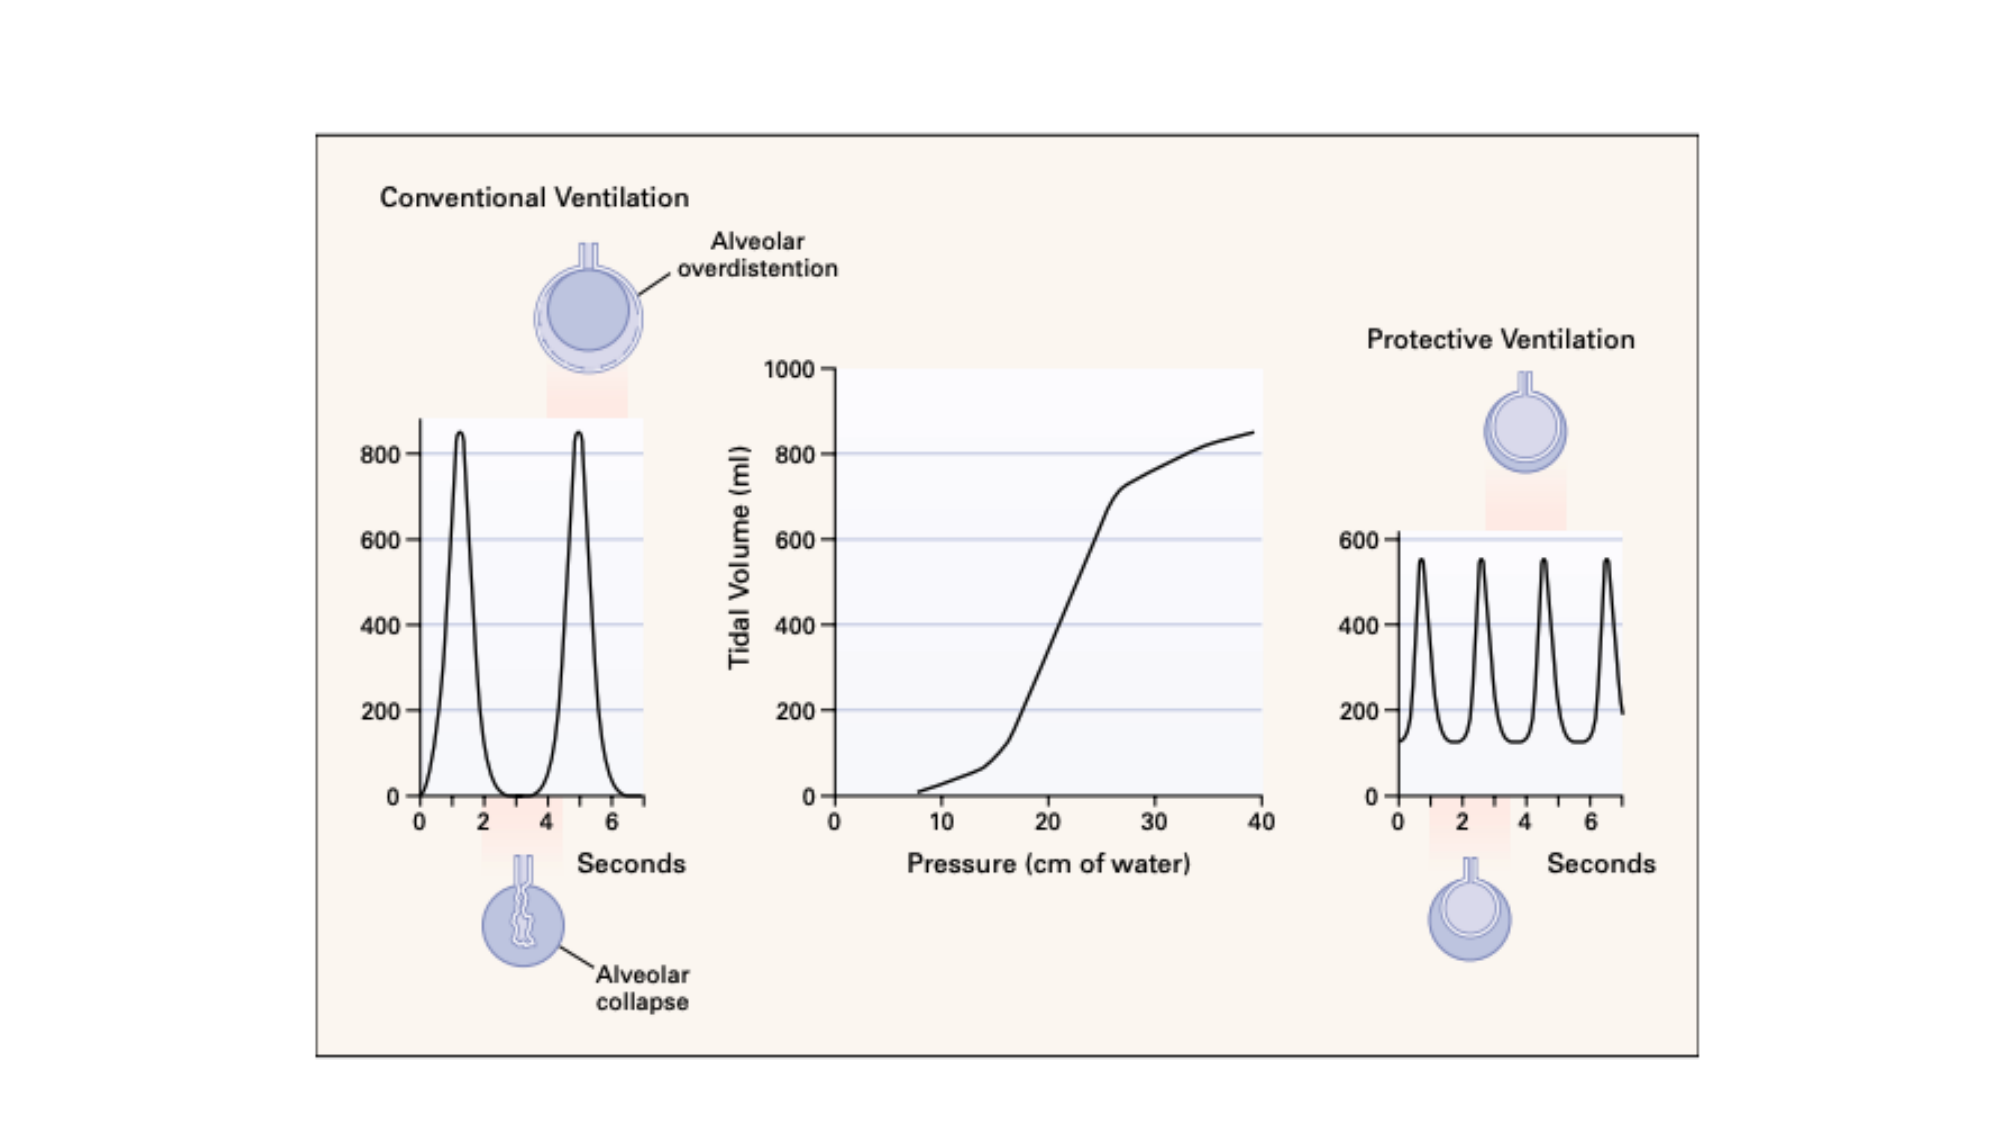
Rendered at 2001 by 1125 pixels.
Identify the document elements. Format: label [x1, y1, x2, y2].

picture [278, 97, 1722, 1087]
